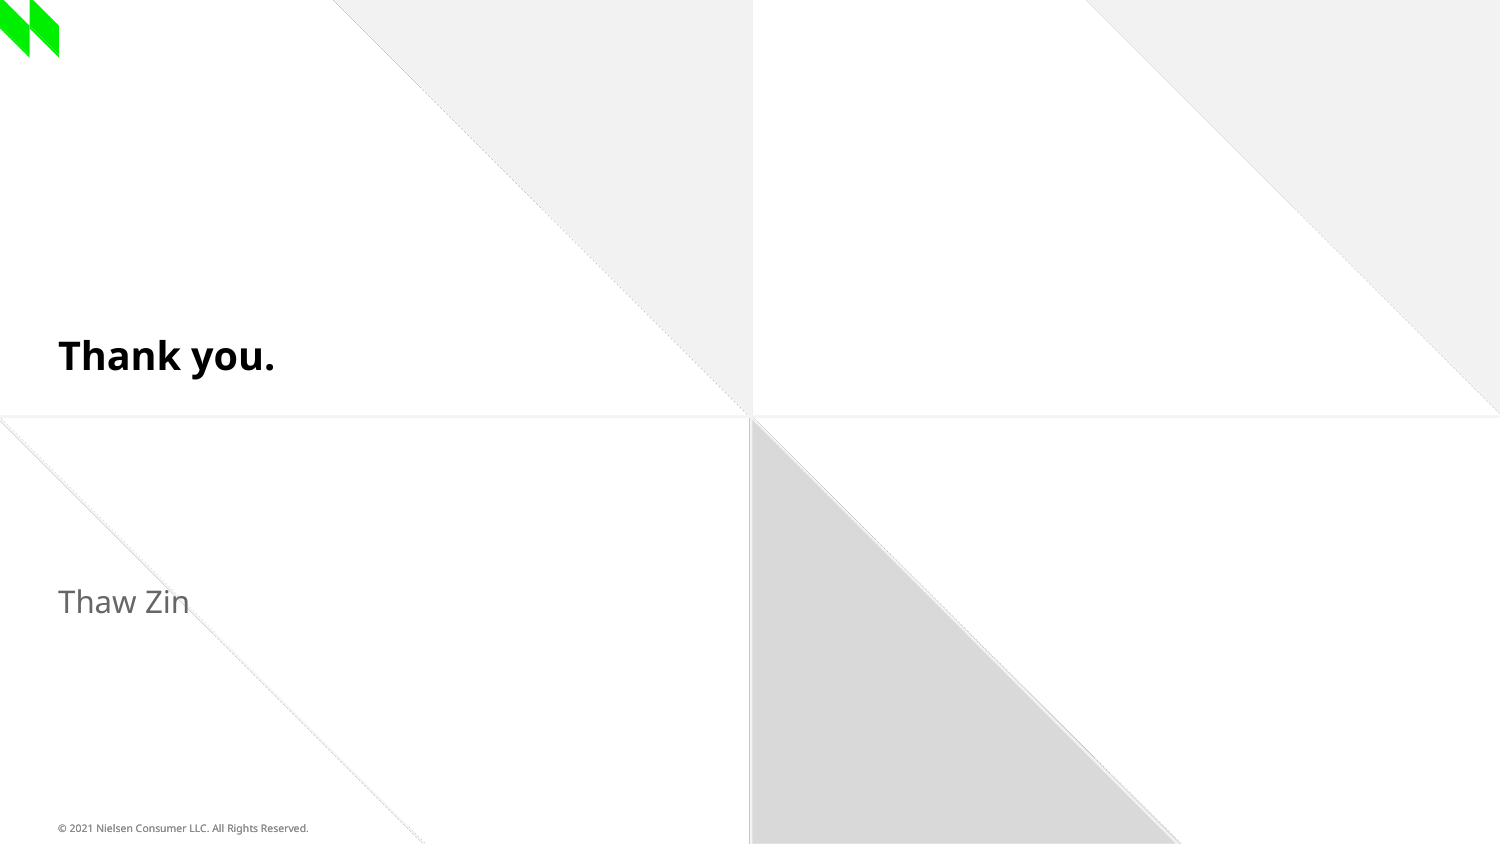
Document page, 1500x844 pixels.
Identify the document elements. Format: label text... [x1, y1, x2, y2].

subtitle Thaw Zin [58, 567, 504, 619]
picture [0, 0, 1500, 844]
